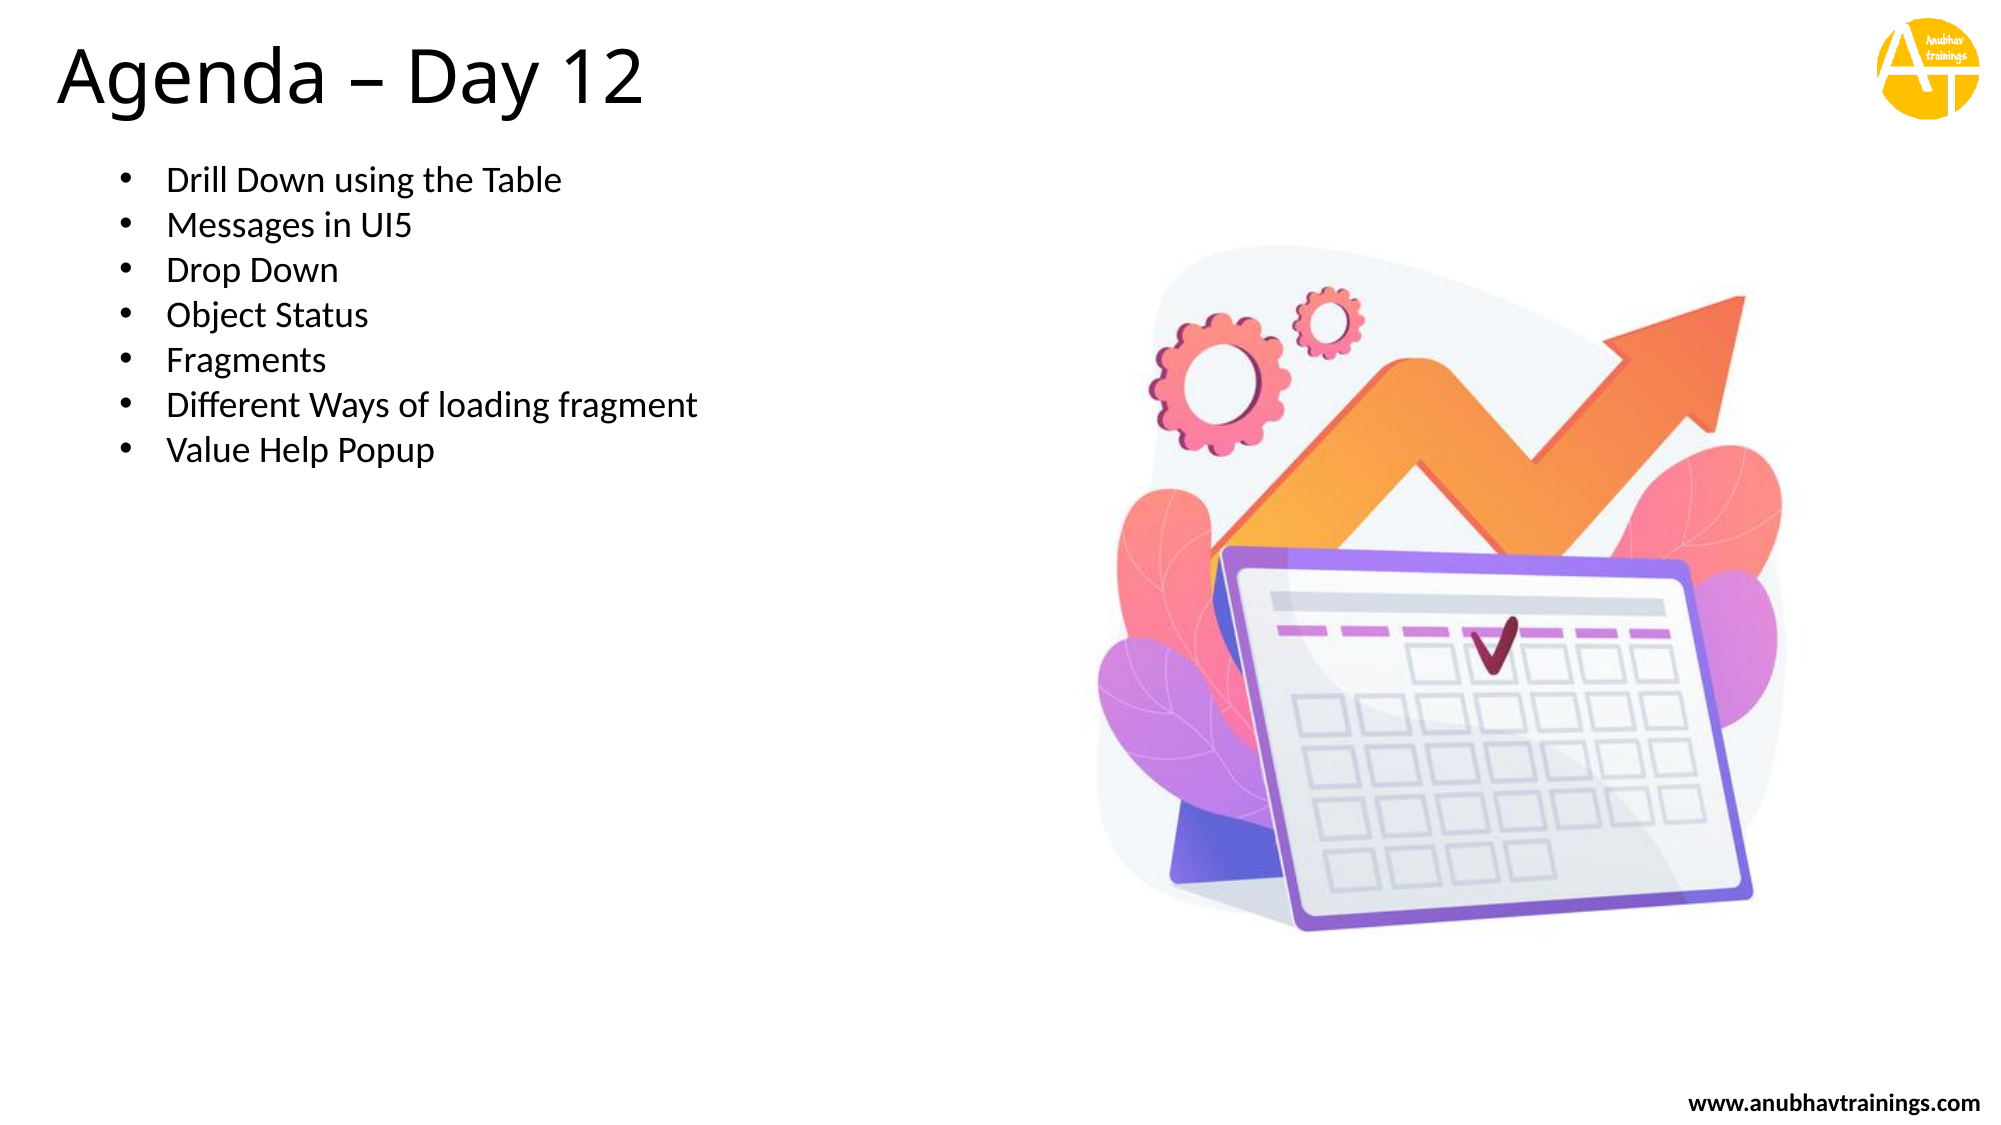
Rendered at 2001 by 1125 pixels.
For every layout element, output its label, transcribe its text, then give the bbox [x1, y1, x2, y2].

footer www.anubhavtrainings.com [1669, 1089, 2000, 1114]
picture [1017, 11, 1985, 1006]
text_box Agenda – Day 12 [42, 30, 1866, 148]
text_box Drill Down using the Table Messages in UI5 Drop Down Object Status Fragments Different Ways of loading fragment Value Help Popup [104, 147, 983, 703]
